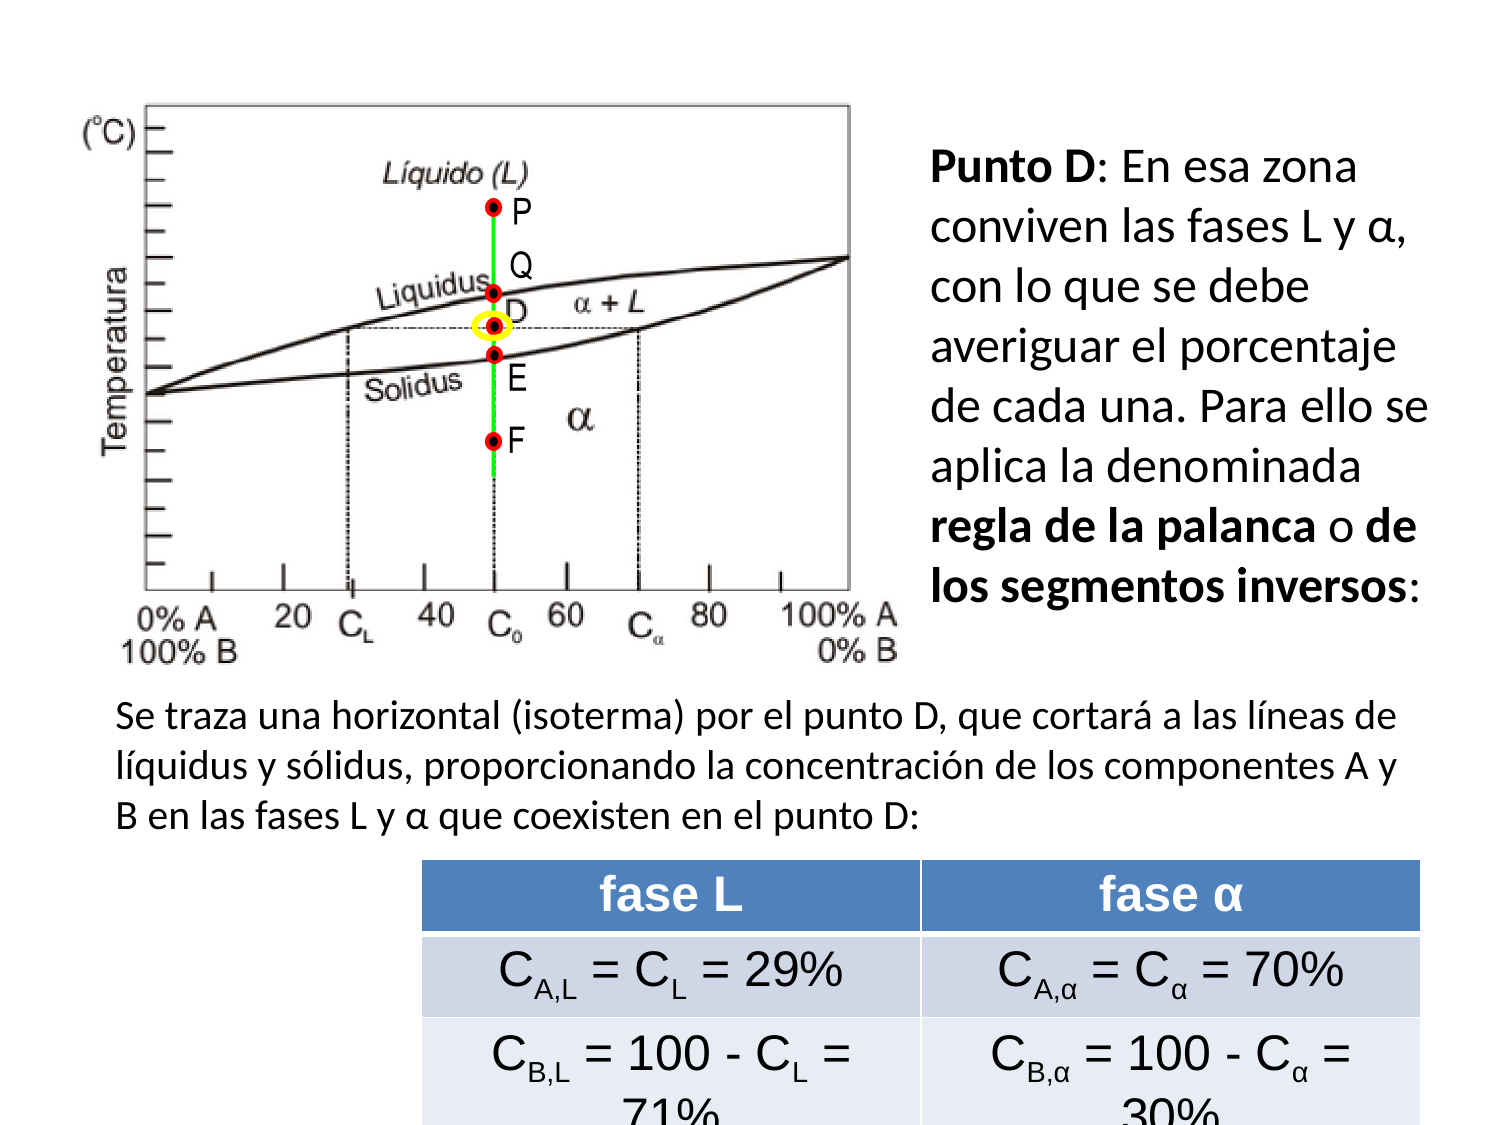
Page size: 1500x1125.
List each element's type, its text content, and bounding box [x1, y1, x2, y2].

table_cell CA,L = CL = 29% [422, 937, 920, 1017]
table_cell CB,α = 100 - Cα = 30% [922, 1018, 1420, 1125]
table_header fase L [422, 860, 920, 931]
table_cell CA,α = Cα = 70% [922, 937, 1420, 1017]
picture [62, 88, 922, 681]
text_box Se traza una horizontal (isoterma) por el punto D, que cortará a las líneas de líquidus y sólidus, proporcionando la concentración de los componentes A y B en las fases L y α que coexisten en el punto D: [100, 680, 1436, 846]
text_box Punto D: En esa zona conviven las fases L y α, con lo que se debe averiguar el porcentaje de cada una. Para ello se aplica la denominada regla de la palanca o de los segmentos inversos: [927, 125, 1471, 621]
table_cell CB,L = 100 - CL = 71% [422, 1018, 920, 1125]
table_header fase α [922, 860, 1420, 931]
